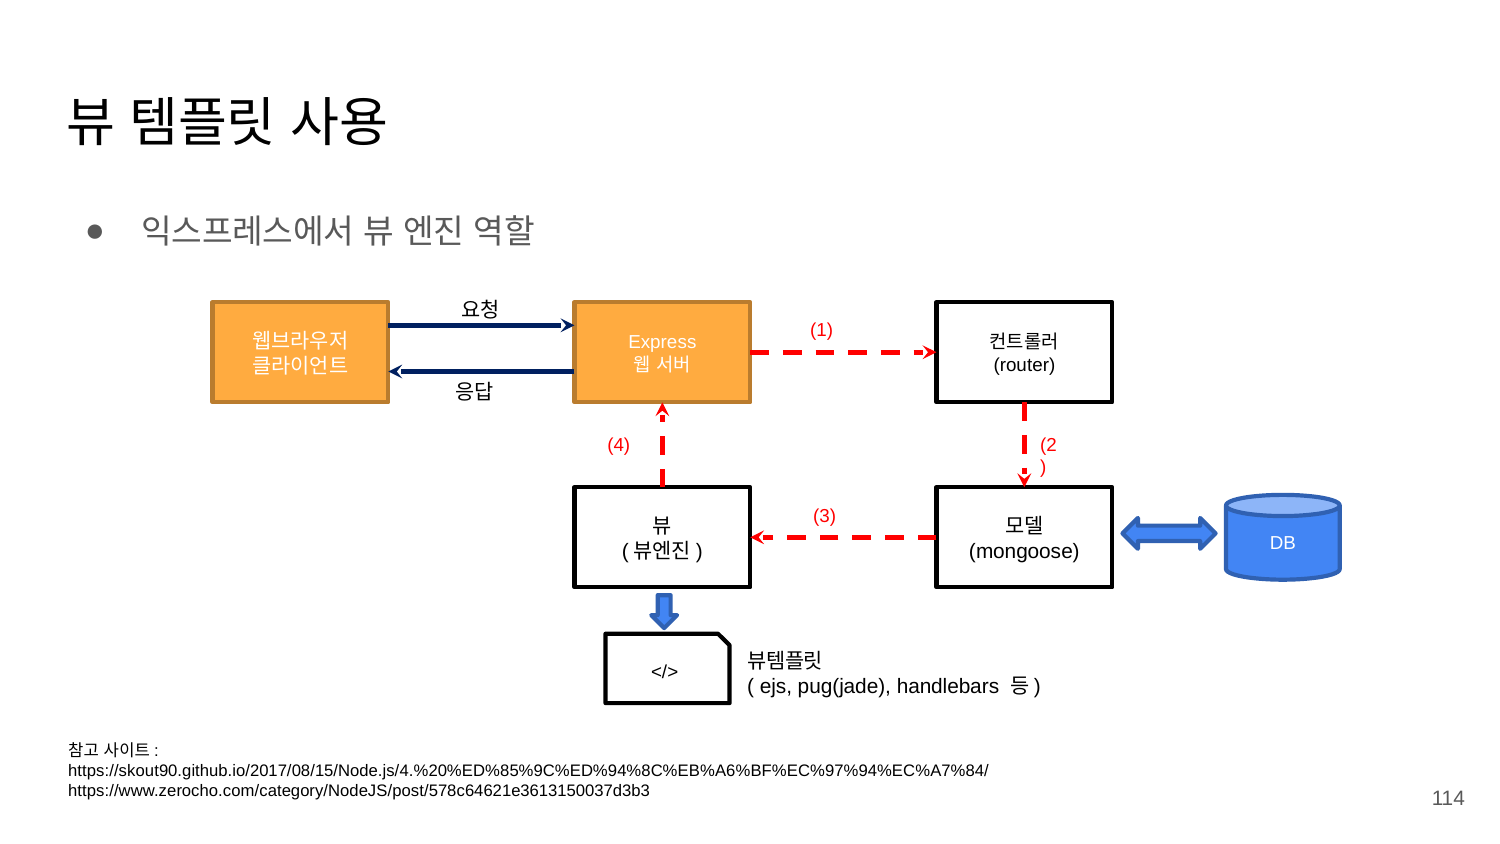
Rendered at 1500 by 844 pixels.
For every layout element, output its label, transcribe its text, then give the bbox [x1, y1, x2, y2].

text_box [212, 288, 1340, 707]
list 익스프레스에서 뷰 엔진 역할 [51, 189, 1449, 750]
text_box 참고 사이트: https://skout90.github.io/2017/08/15/Node.js/4.%20%ED%85%9C%ED%94%8C%EB%A6%BF%EC%97%94%EC%A7%84/ https://www.zerocho.com/category/NodeJS/post/578c64621e3613150037d3b3 [53, 731, 1015, 807]
slide_number ‹#› [1389, 764, 1480, 830]
title 뷰 템플릿 사용 [51, 72, 1449, 167]
